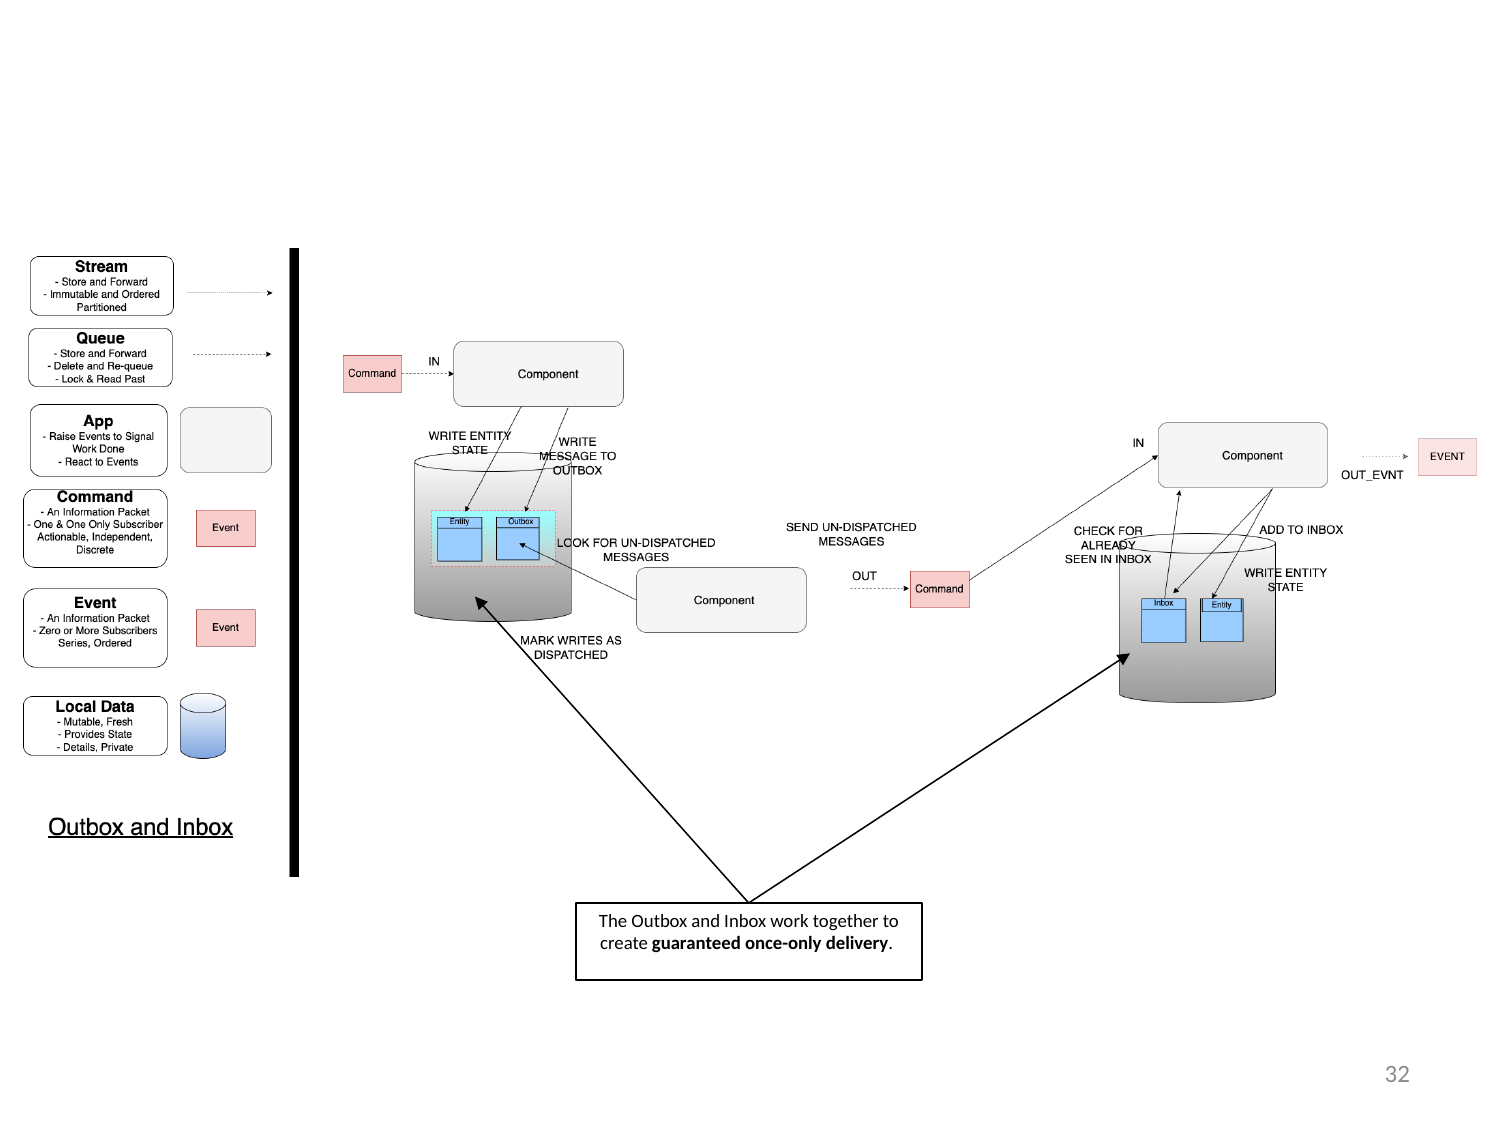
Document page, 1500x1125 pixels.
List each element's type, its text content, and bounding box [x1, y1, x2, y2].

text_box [474, 596, 749, 904]
picture [22, 248, 1478, 877]
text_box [753, 653, 1131, 904]
text_box The Outbox and Inbox work together to create guaranteed once-only delivery. [575, 911, 922, 980]
slide_number 32 [1074, 1042, 1425, 1103]
